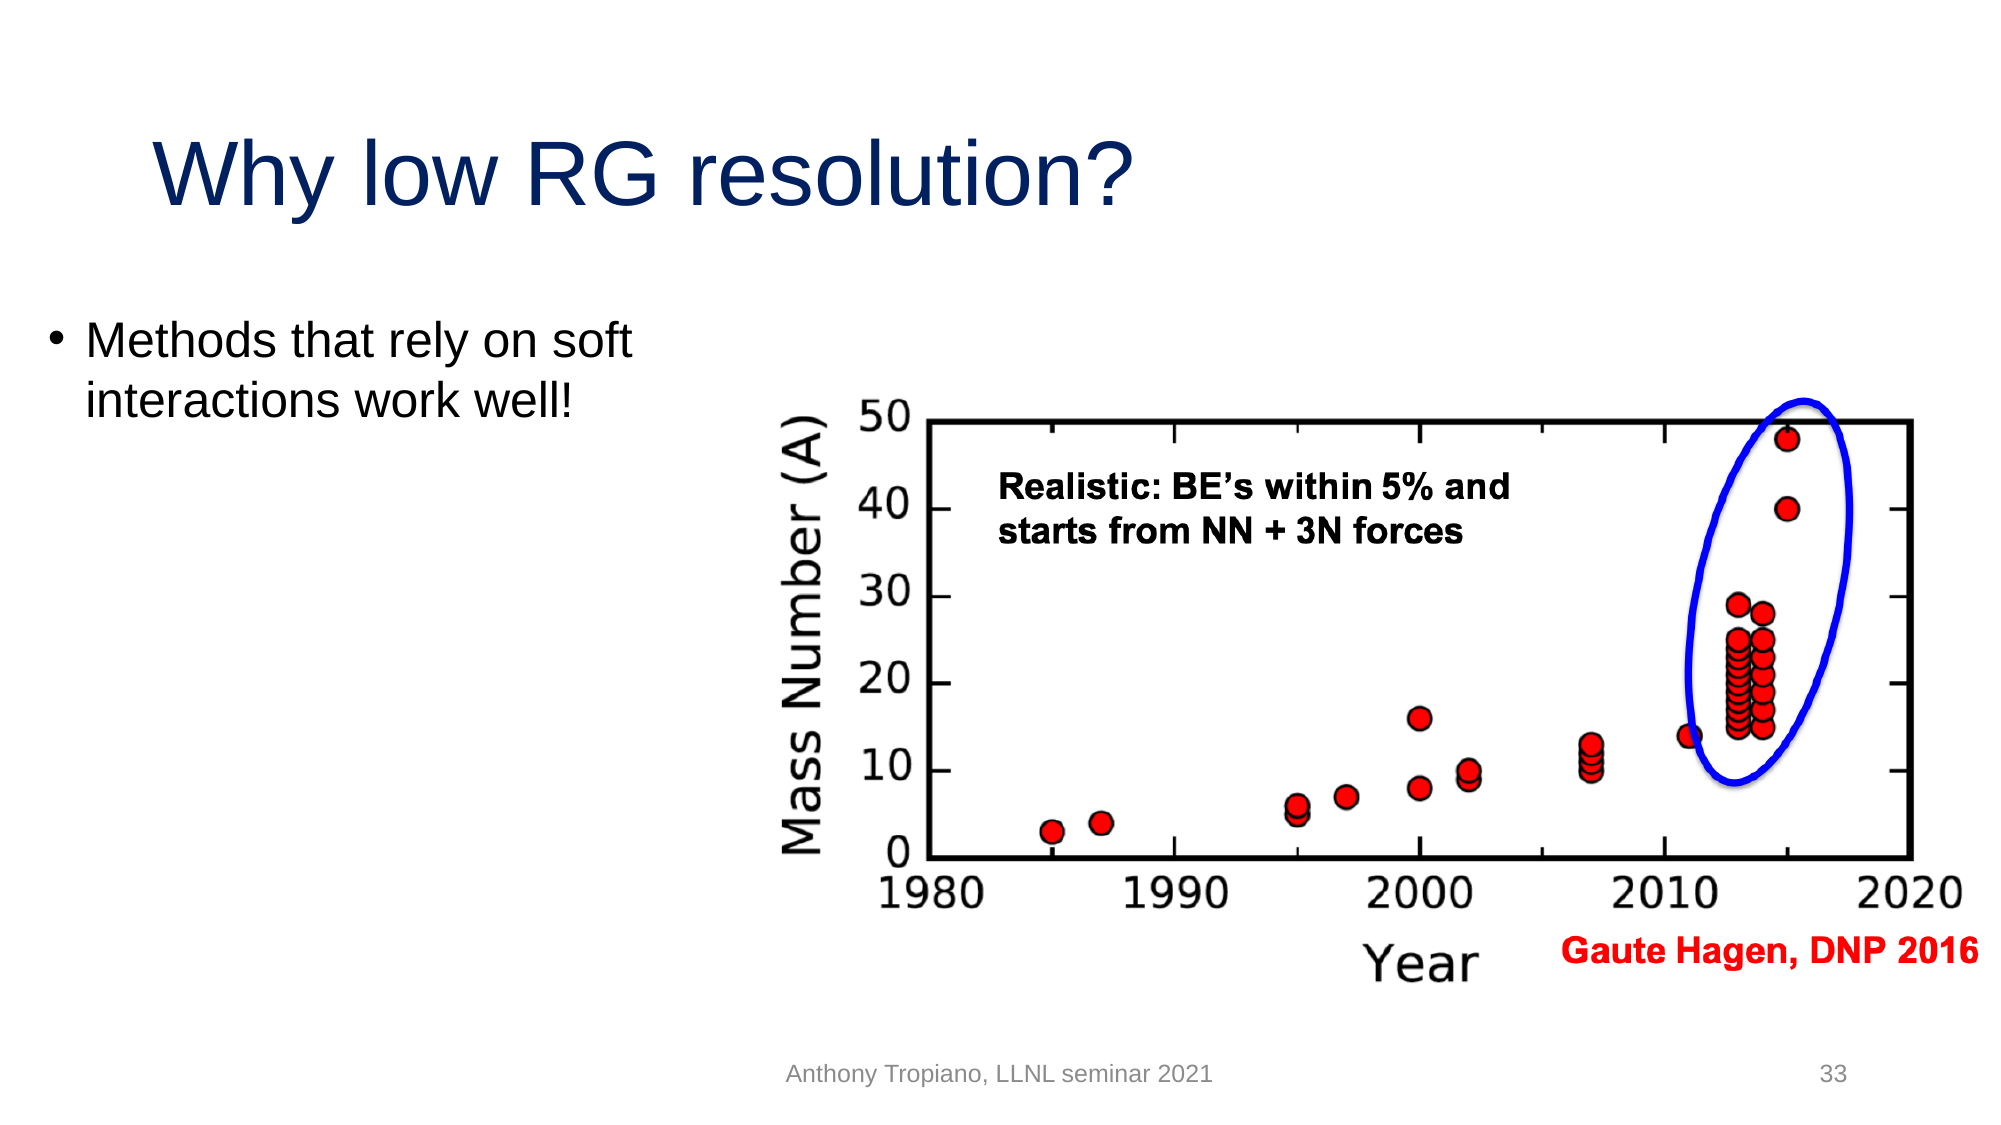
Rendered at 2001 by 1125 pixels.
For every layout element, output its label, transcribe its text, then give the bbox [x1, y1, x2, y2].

list Methods that rely on soft interactions work well! [33, 299, 775, 1014]
footer Anthony Tropiano, LLNL seminar 2021 [662, 1042, 1338, 1103]
slide_number 33 [1412, 1042, 1863, 1103]
title Why low RG resolution? [137, 59, 1863, 278]
picture [774, 393, 2000, 994]
